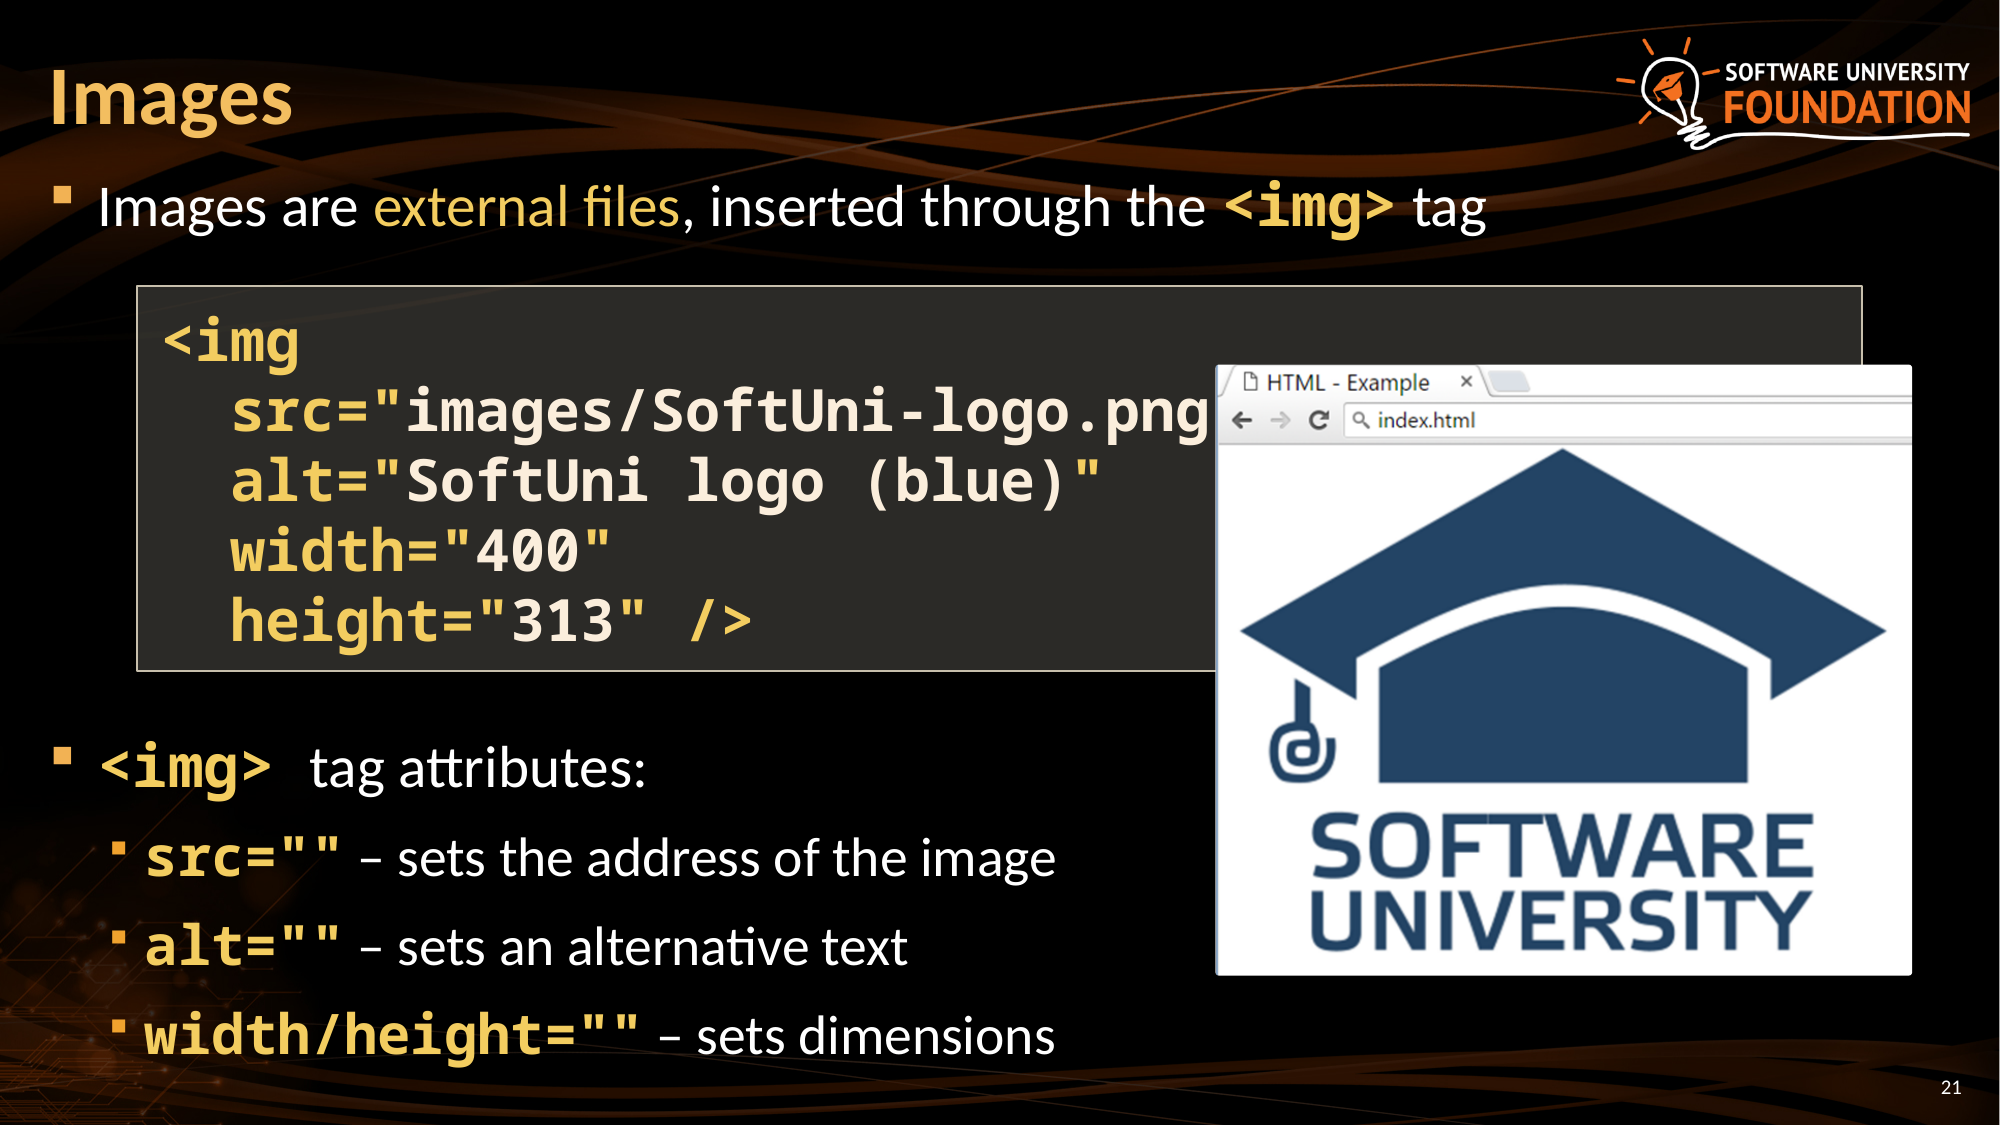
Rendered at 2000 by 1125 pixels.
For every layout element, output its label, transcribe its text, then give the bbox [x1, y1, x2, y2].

list Images are external files, inserted through the <img> tag <img> tag attributes: src="" – sets the address of the image alt="" – sets an alternative text width/height="" – sets dimensions [31, 161, 1968, 1075]
text_box <img src="images/SoftUni-logo.png" alt="SoftUni logo (blue)" width="400" height="313" /> [137, 285, 1863, 672]
picture [0, 0, 2000, 1125]
title Images [30, 6, 1602, 189]
slide_number 21 [1897, 1075, 1968, 1103]
